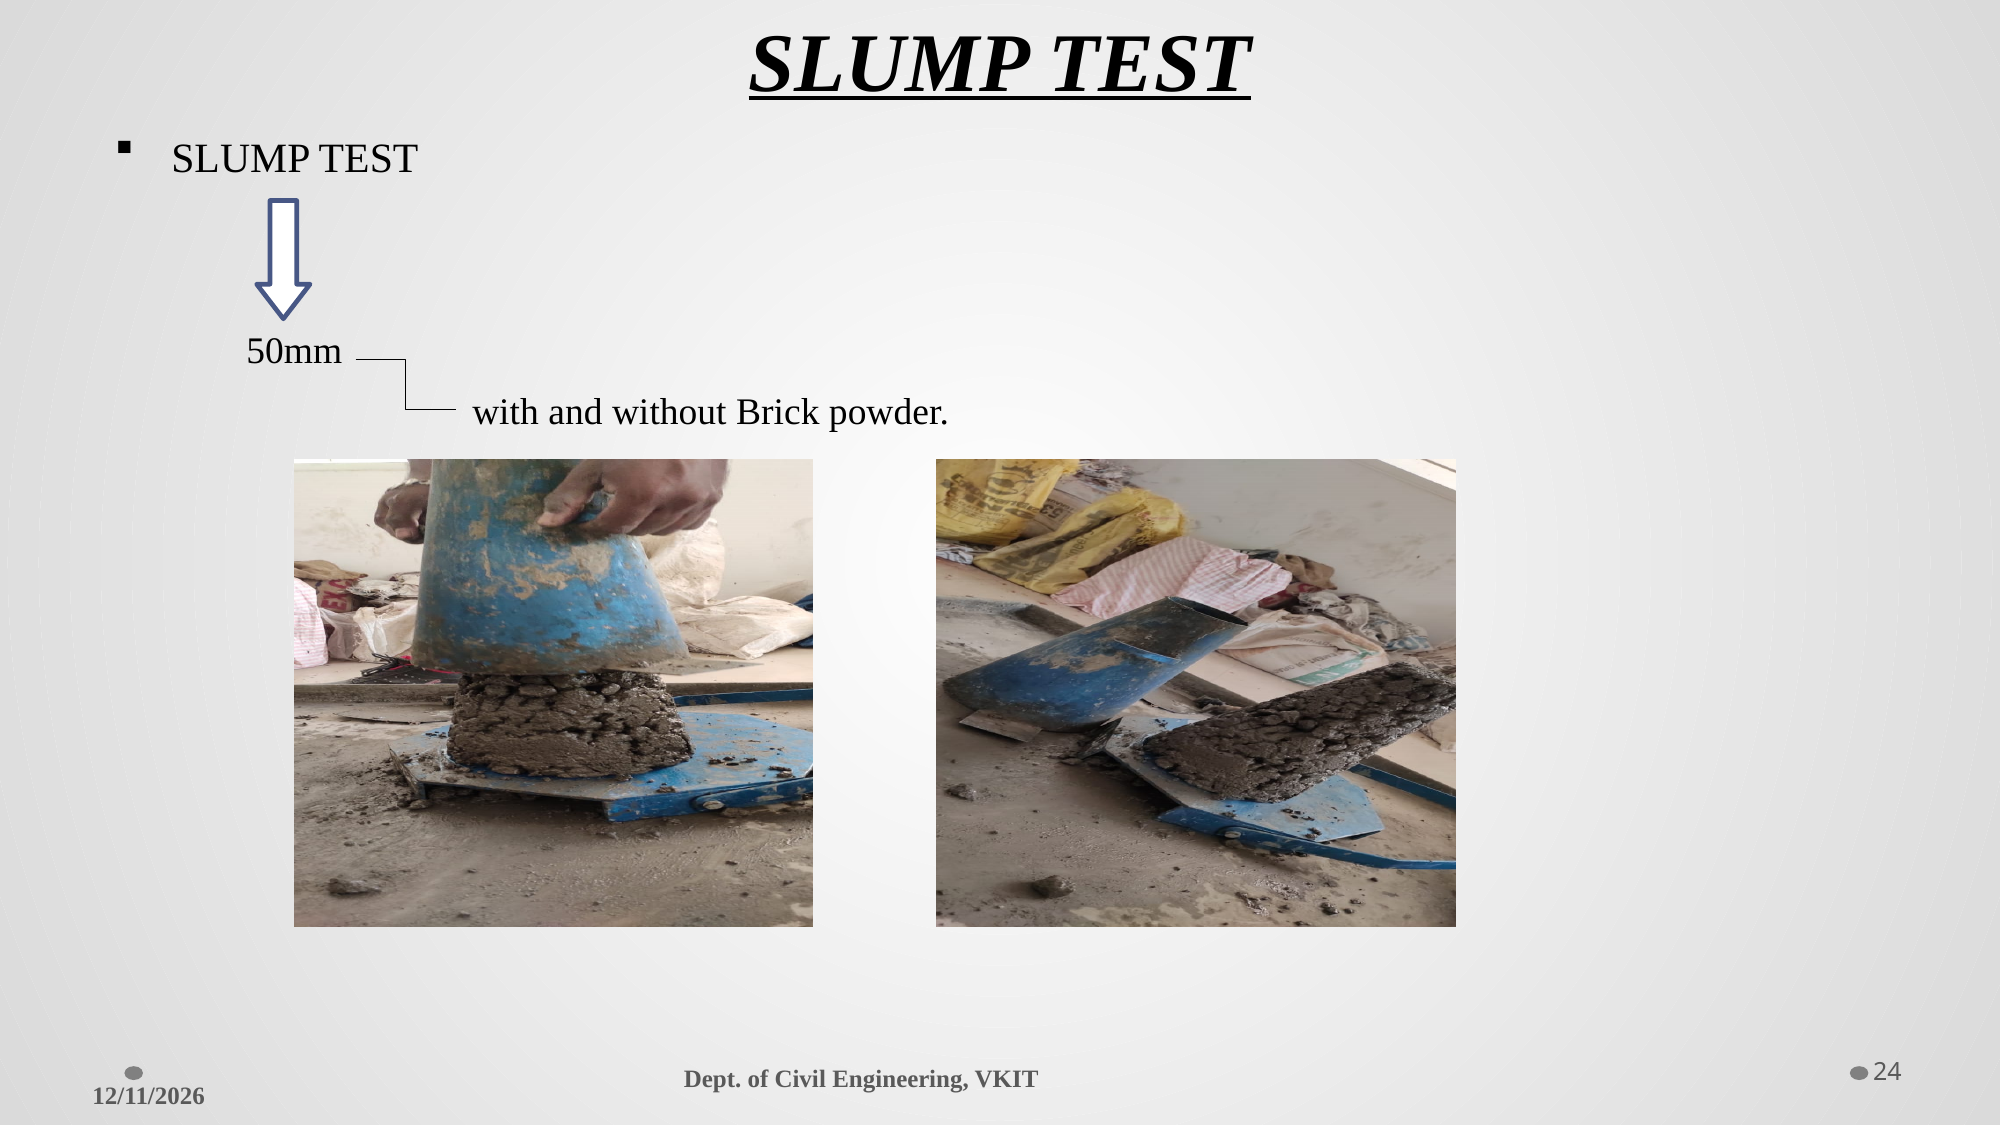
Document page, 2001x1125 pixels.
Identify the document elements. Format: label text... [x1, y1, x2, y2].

text_box [254, 198, 313, 318]
picture [294, 459, 814, 927]
text_box 50mm [231, 318, 471, 469]
list SLUMP TEST [99, 115, 1900, 1043]
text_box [355, 359, 456, 410]
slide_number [33, 1065, 213, 1125]
footer Dept. of Civil Engineering, VKIT [676, 1047, 1300, 1108]
title SLUMP TEST [99, 0, 1900, 115]
slide_number 24 [1868, 1042, 1992, 1103]
text_box with and without Brick powder. [457, 379, 965, 440]
picture [936, 459, 1456, 927]
